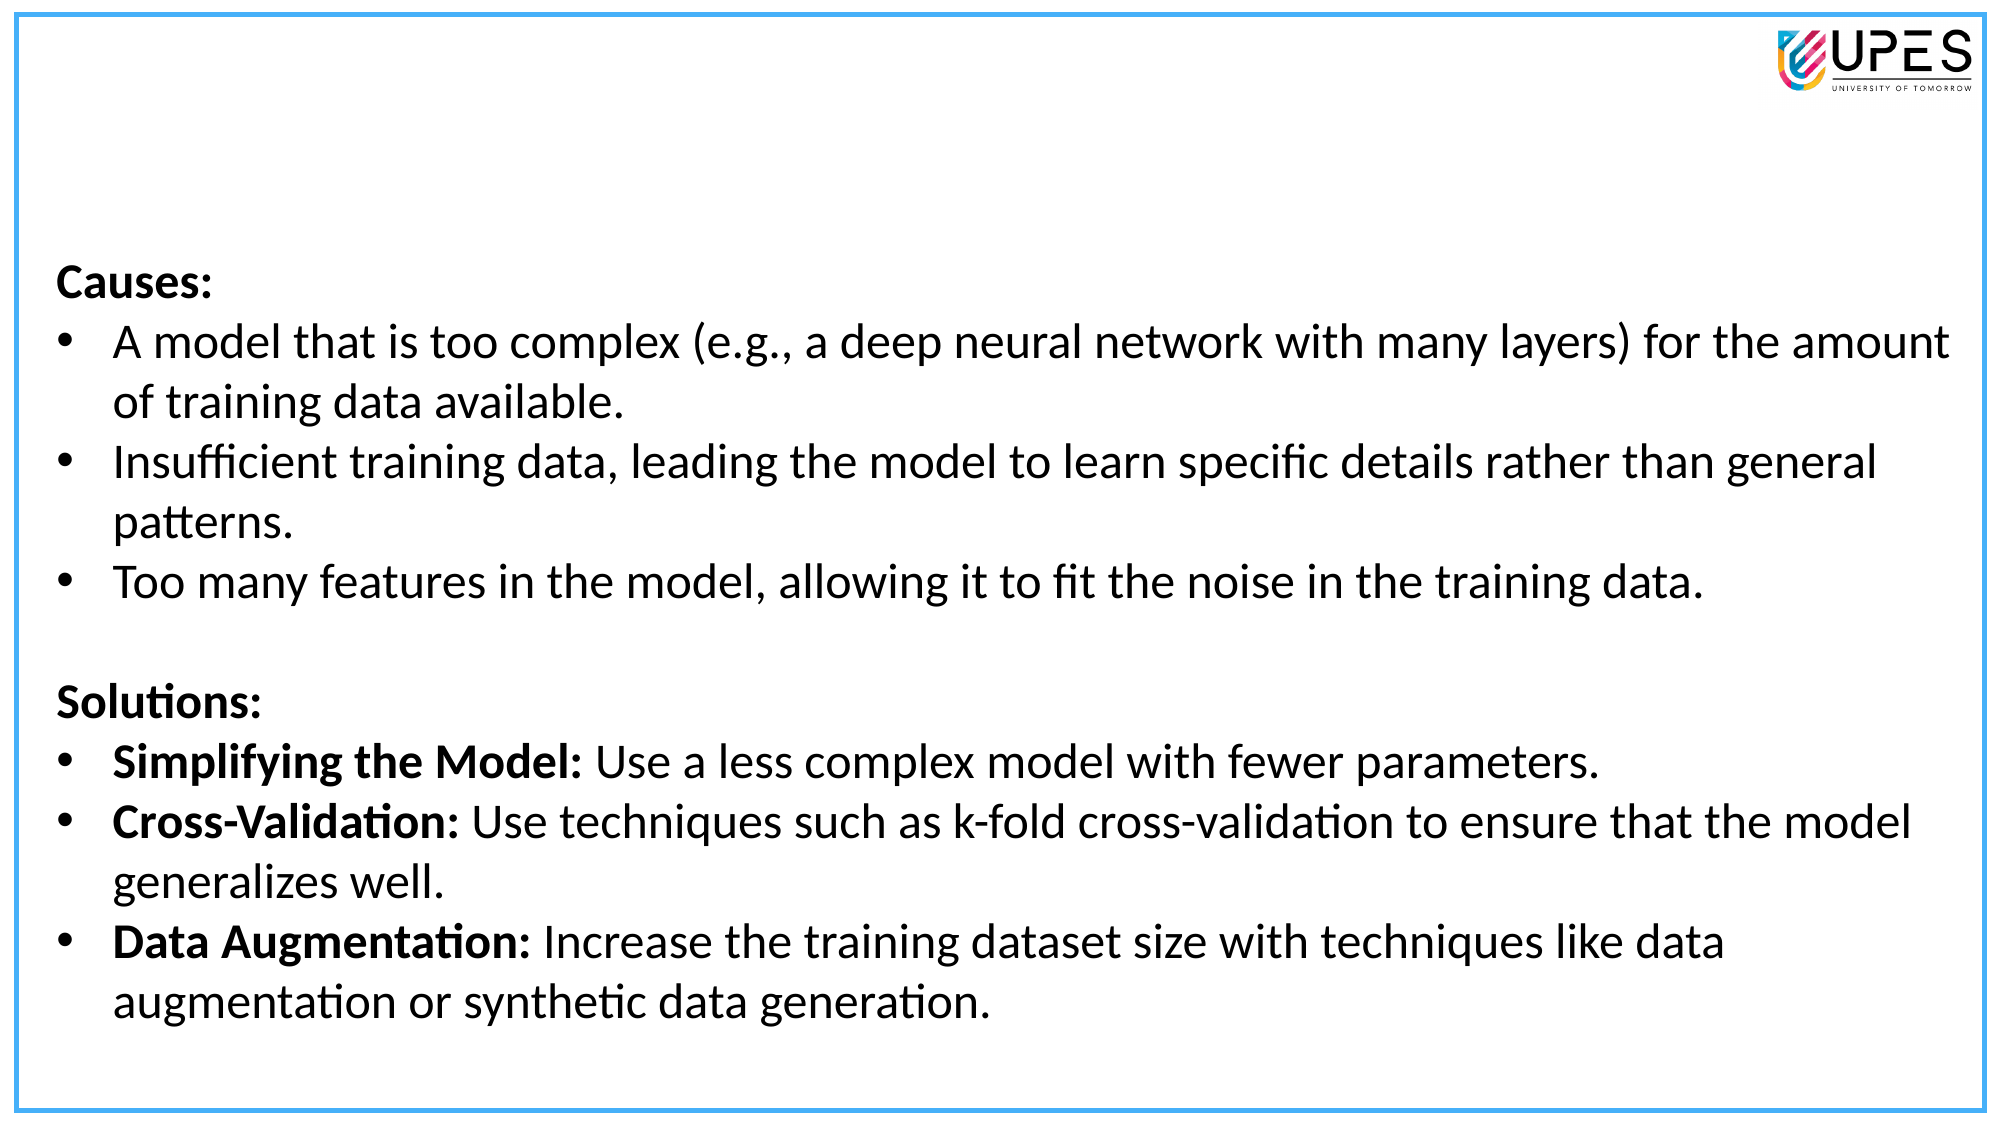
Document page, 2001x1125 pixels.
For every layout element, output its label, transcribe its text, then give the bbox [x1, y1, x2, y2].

picture [1758, 20, 1978, 110]
text_box Causes: A model that is too complex (e.g., a deep neural network with many layers) for the amount of training data available. Insufficient training data, leading the model to learn specific details rather than general patterns. Too many features in the model, allowing it to fit the noise in the training data. Solutions: Simplifying the Model: Use a less complex model with fewer parameters. Cross-Validation: Use techniques such as k-fold cross-validation to ensure that the model generalizes well. Data Augmentation: Increase the training dataset size with techniques like data augmentation or synthetic data generation. [41, 241, 1977, 1037]
